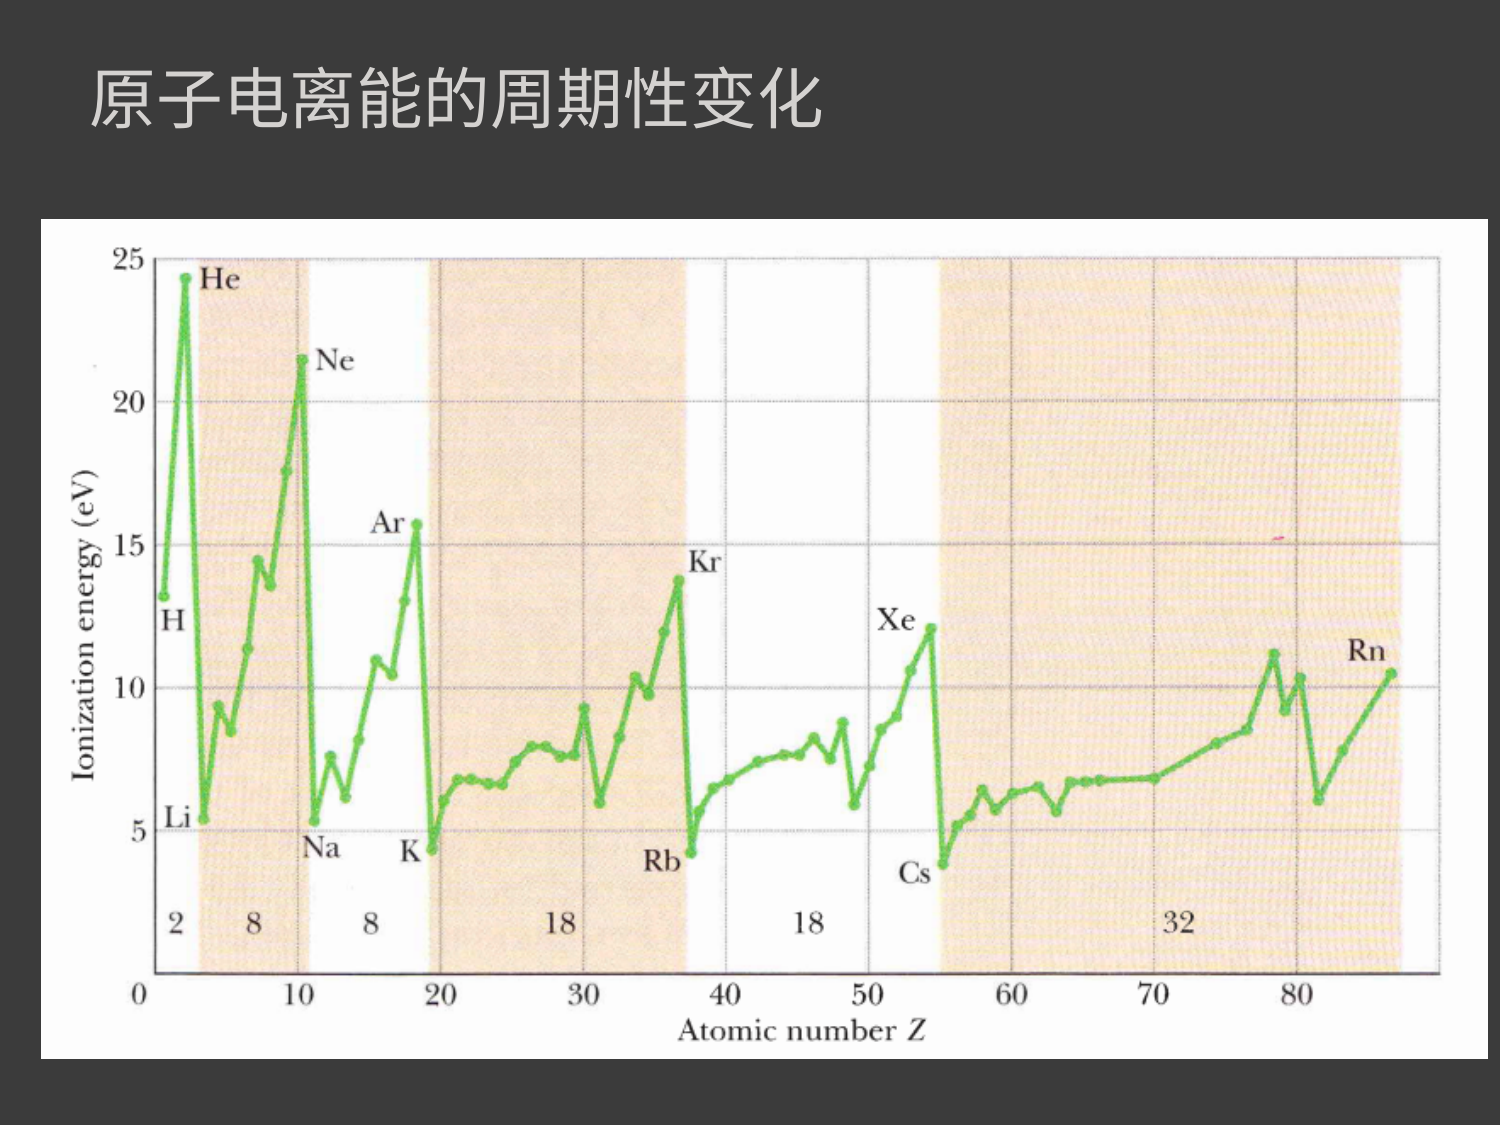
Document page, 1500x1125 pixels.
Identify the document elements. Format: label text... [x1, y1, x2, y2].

picture [40, 219, 1488, 1059]
title 原子电离能的周期性变化 [75, 45, 1425, 149]
